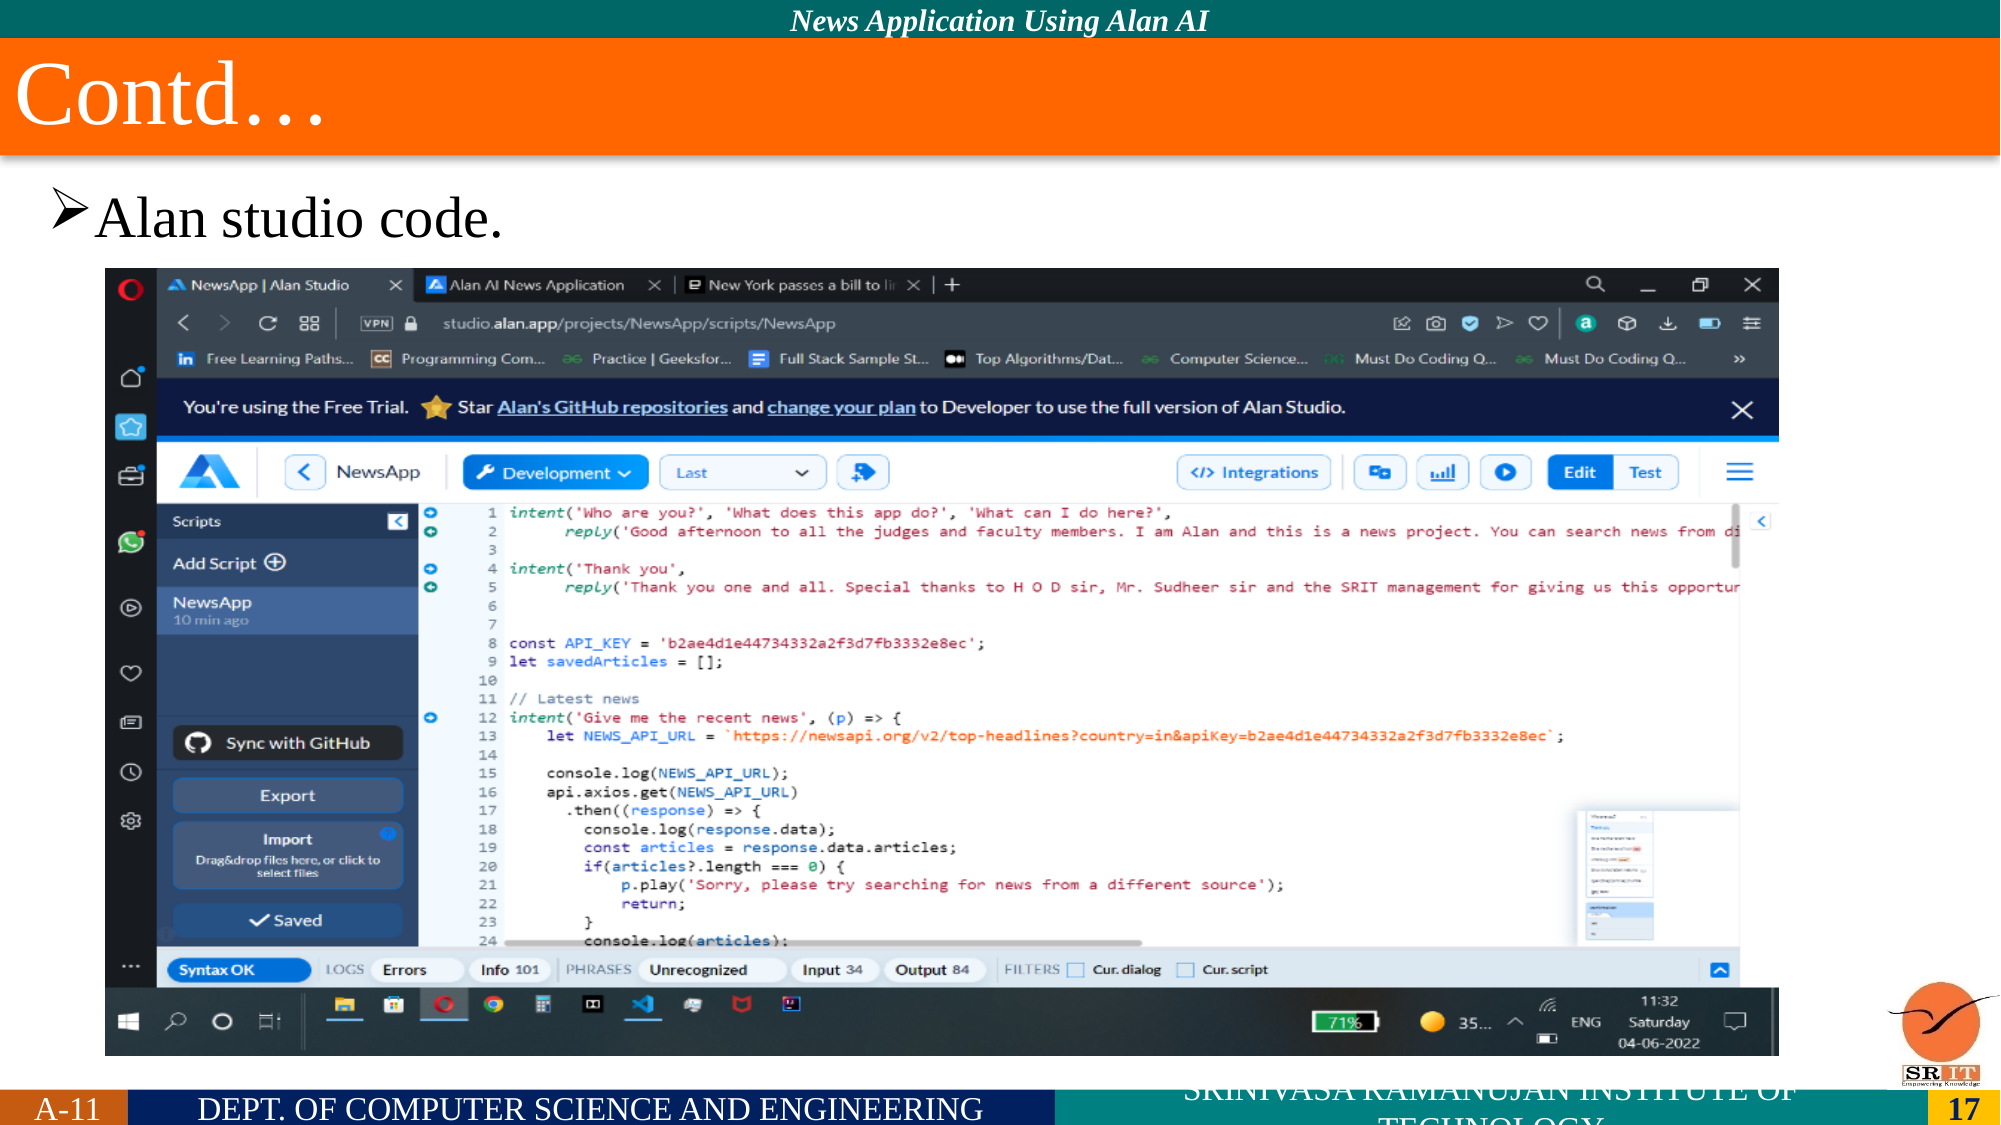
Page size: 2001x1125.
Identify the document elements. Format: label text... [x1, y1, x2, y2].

title Contd… [0, 38, 2000, 156]
picture [1887, 977, 2000, 1090]
list Alan studio code. [32, 179, 1965, 1065]
picture [105, 268, 1779, 1056]
